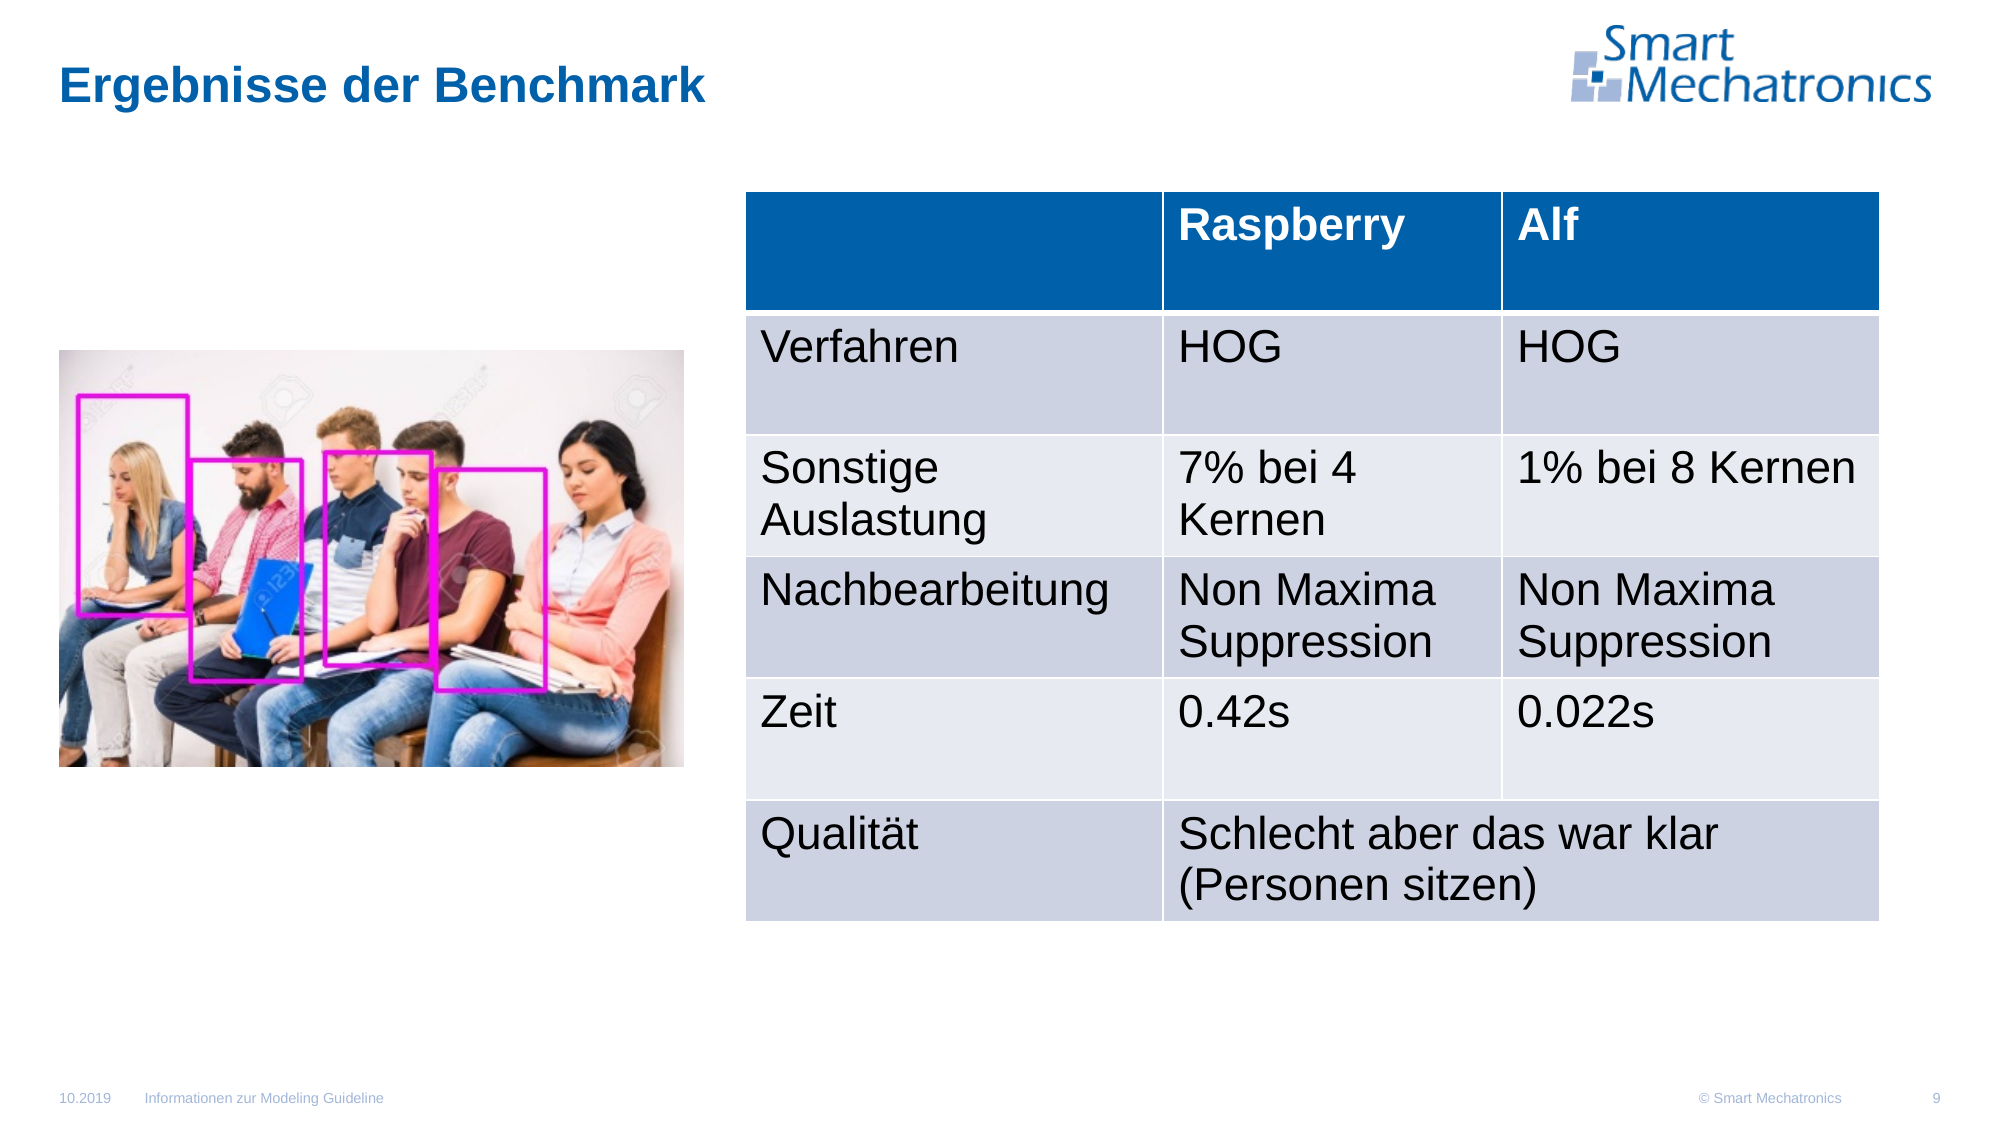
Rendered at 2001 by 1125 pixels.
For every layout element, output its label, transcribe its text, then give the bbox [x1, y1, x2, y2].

table_cell Non Maxima Suppression [1503, 557, 1879, 677]
table_cell Non Maxima Suppression [1164, 557, 1501, 677]
slide_number 9 [1880, 1080, 1941, 1116]
table_header Alf [1503, 192, 1879, 310]
table_cell Zeit [746, 679, 1162, 799]
table_cell HOG [1164, 316, 1501, 434]
picture [1571, 25, 1931, 102]
table_cell Nachbearbeitung [746, 557, 1162, 677]
table_cell Verfahren [746, 316, 1162, 434]
table_cell 0.42s [1164, 679, 1501, 799]
slide_number 10.2019 [59, 1080, 141, 1116]
table_cell 7% bei 4 Kernen [1164, 436, 1501, 556]
footer Informationen zur Modeling Guideline [144, 1080, 967, 1116]
table_header [746, 192, 1162, 310]
table_cell 1% bei 8 Kernen [1503, 436, 1879, 556]
table_cell Sonstige Auslastung [746, 436, 1162, 556]
table_cell Qualität [746, 801, 1162, 921]
table_cell Schlecht aber das war klar (Personen sitzen) [1164, 801, 1879, 921]
title Ergebnisse der Benchmark [59, 42, 1557, 113]
table_header Raspberry [1164, 192, 1501, 310]
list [57, 349, 686, 768]
table_cell HOG [1503, 316, 1879, 434]
table_cell 0.022s [1503, 679, 1879, 799]
